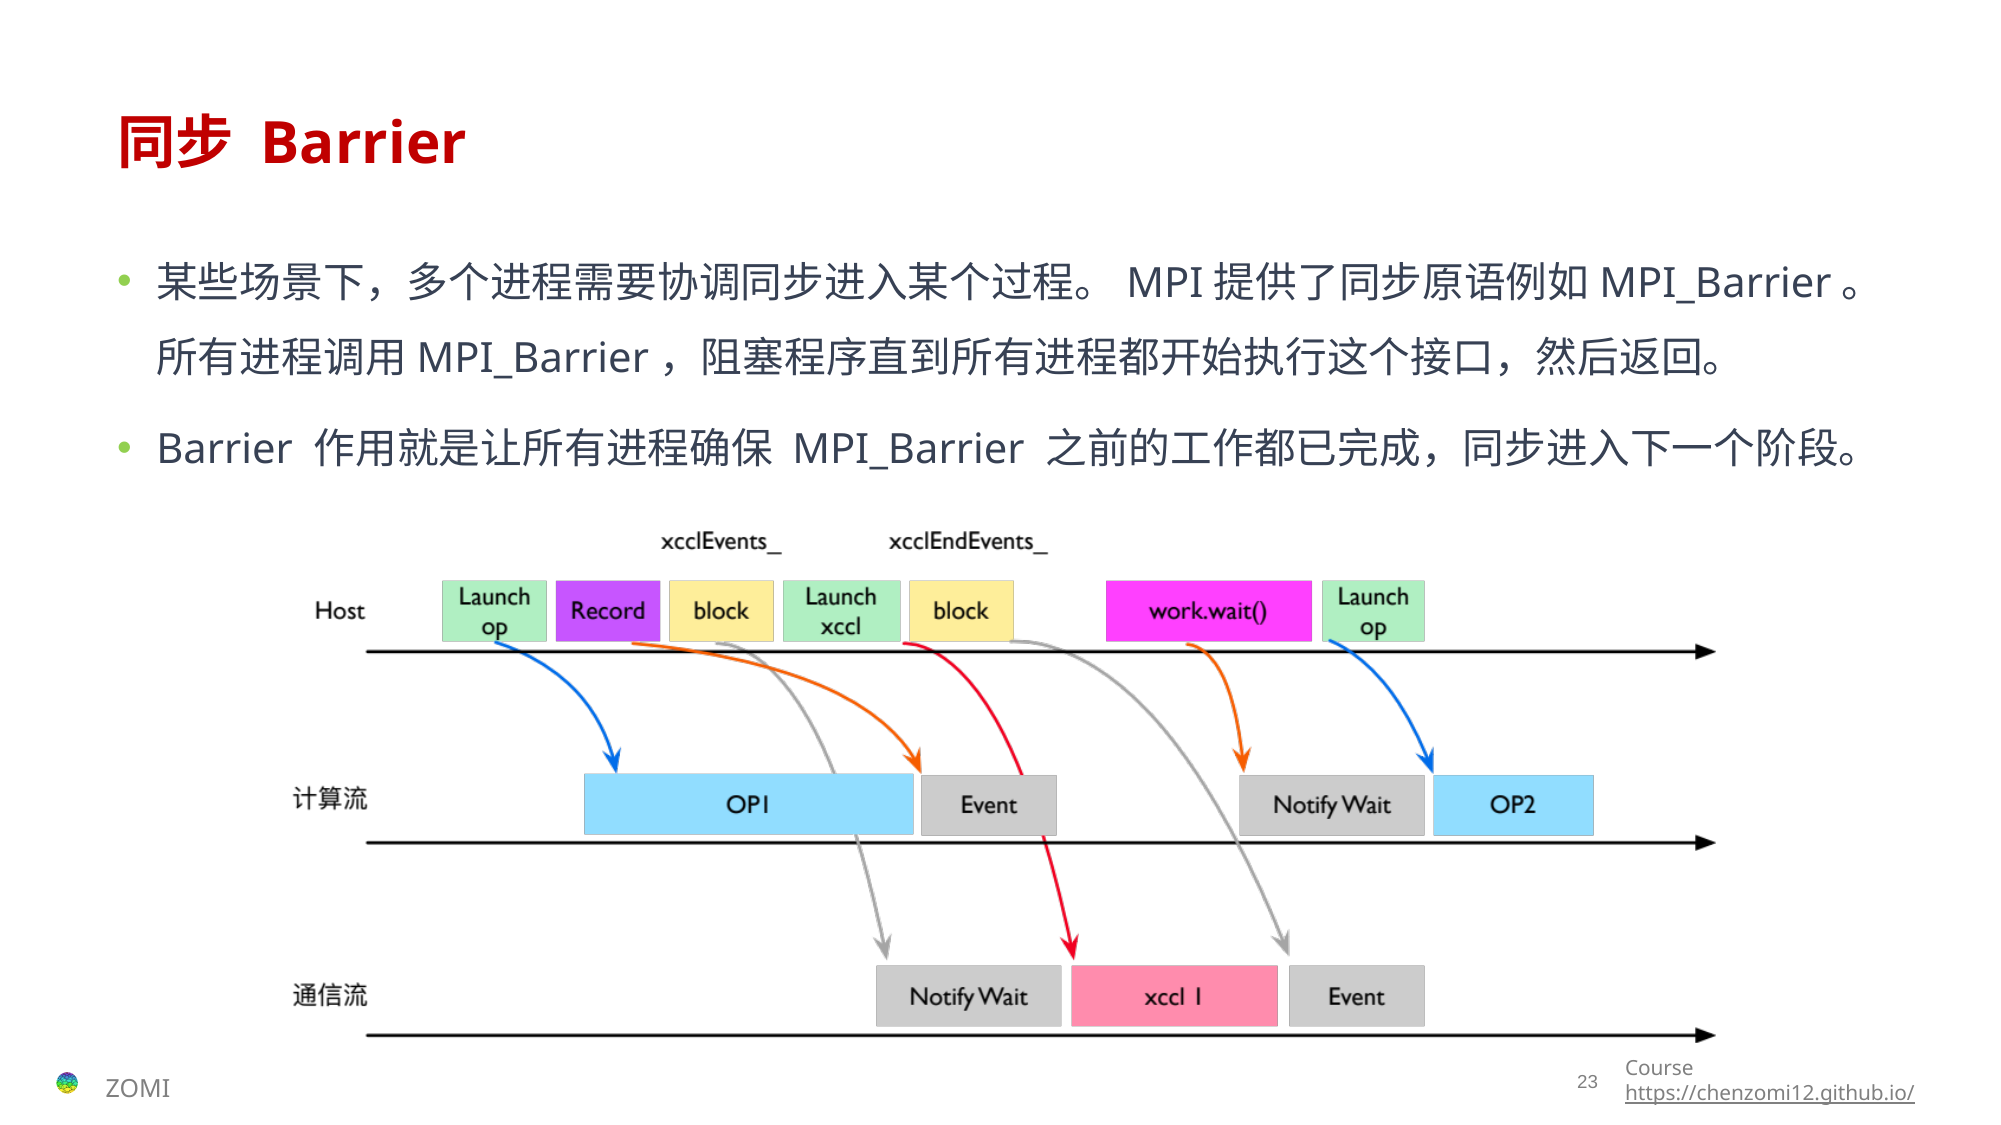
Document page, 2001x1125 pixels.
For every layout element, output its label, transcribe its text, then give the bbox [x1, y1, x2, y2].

title 同步 Barrier [102, 91, 1901, 189]
picture [284, 516, 1717, 1043]
picture [57, 1073, 77, 1093]
list 某些场景下，多个进程需要协调同步进入某个过程。MPI提供了同步原语例如MPI_Barrier。所有进程调用MPI_Barrier，阻塞程序直到所有进程都开始执行这个接口，然后返回。 Barrier 作用就是让所有进程确保 MPI_Barrier 之前的工作都已完成，同步进入下一个阶段。 [102, 223, 1901, 1043]
